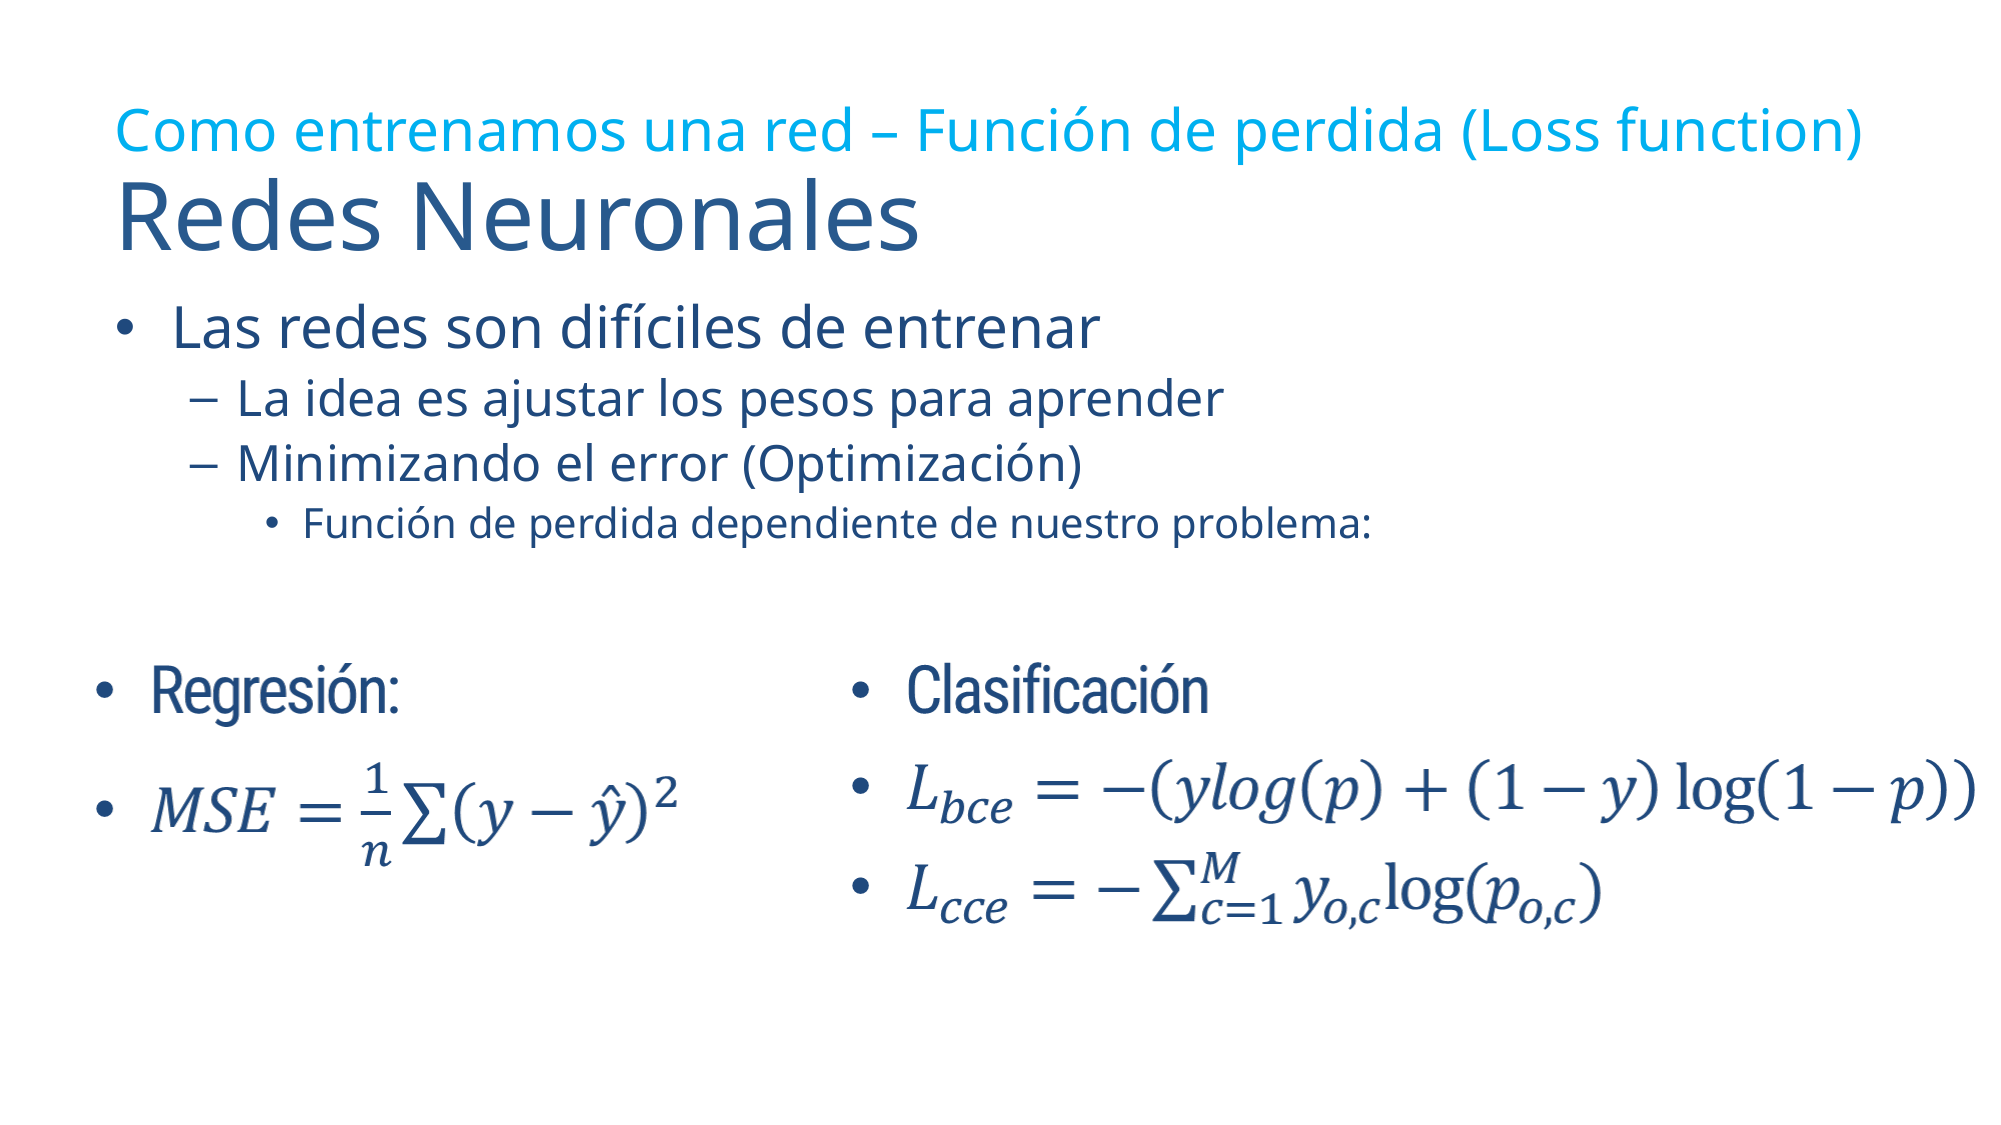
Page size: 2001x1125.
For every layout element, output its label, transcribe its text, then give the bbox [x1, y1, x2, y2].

list Las redes son difíciles de entrenar La idea es ajustar los pesos para aprender Minimizando el error (Optimización) Función de perdida dependiente de nuestro problema: [99, 290, 1900, 646]
text_box [78, 642, 741, 997]
list Como entrenamos una red – Función de perdida (Loss function) [99, 93, 1896, 177]
title Redes Neuronales [99, 160, 1900, 279]
text_box [834, 642, 2000, 997]
